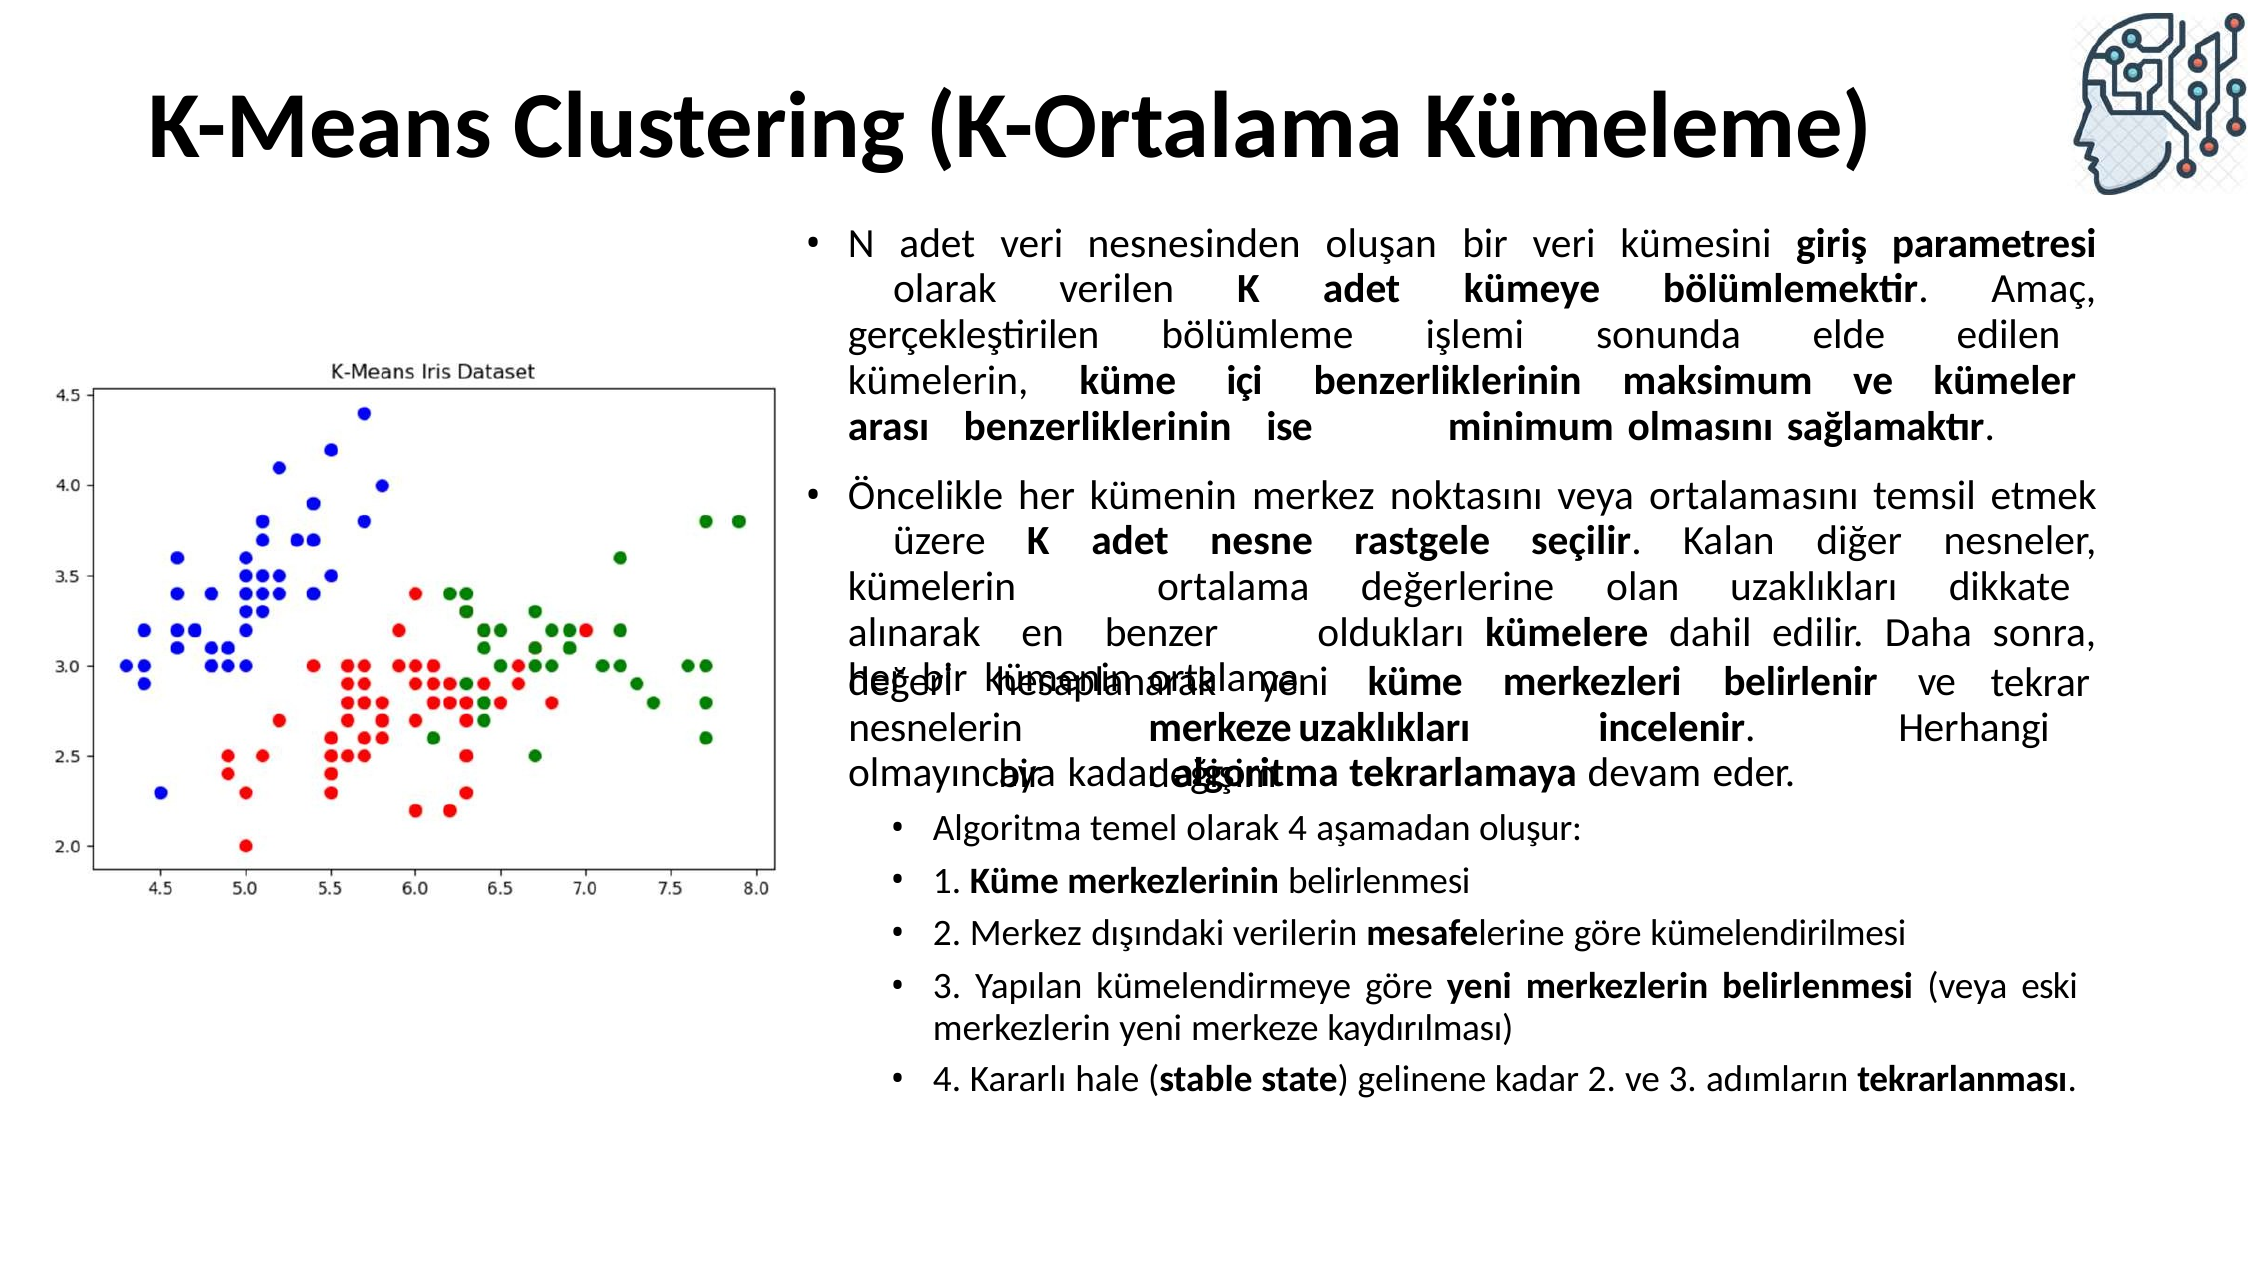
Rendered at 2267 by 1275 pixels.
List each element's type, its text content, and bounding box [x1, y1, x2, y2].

text_box olmayıncaya kadar algoritma tekrarlamaya devam eder. Algoritma temel olarak 4 aşamadan oluşur: 1. Küme merkezlerinin belirlenmesi 2. Merkez dışındaki verilerin mesafelerine göre kümelendirilmesi 3. Yapılan kümelendirmeye göre yeni merkezlerin belirlenmesi (veya eski merkezlerin yeni merkeze kaydırılması) 4. Kararlı hale (stable state) gelinene kadar 2. ve 3. adımların tekrarlanması. [845, 732, 2097, 1100]
text_box N adet veri nesnesinden oluşan bir veri kümesini giriş parametresi olarak verilen K adet kümeye bölümlemektir. Amaç, gerçekleştirilen bölümleme işlemi sonunda elde edilen kümelerin, küme içi benzerliklerinin maksimum ve kümeler arası benzerliklerinin ise minimum olmasını sağlamaktır. Öncelikle her kümenin merkez noktasını veya ortalamasını temsil etmek üzere K adet nesne rastgele seçilir. Kalan diğer nesneler, kümelerin ortalama değerlerine olan uzaklıkları dikkate alınarak en benzer oldukları kümelere dahil edilir. Daha sonra, her bir kümenin ortalama [802, 212, 2098, 702]
title K-Means Clustering (K-Ortalama Kümeleme) [145, 59, 2021, 276]
text_box tekrar nesnelerin merkeze uzaklıkları incelenir. Herhangi bir değişim [845, 649, 2098, 796]
picture [2066, 11, 2249, 196]
picture [49, 363, 777, 896]
